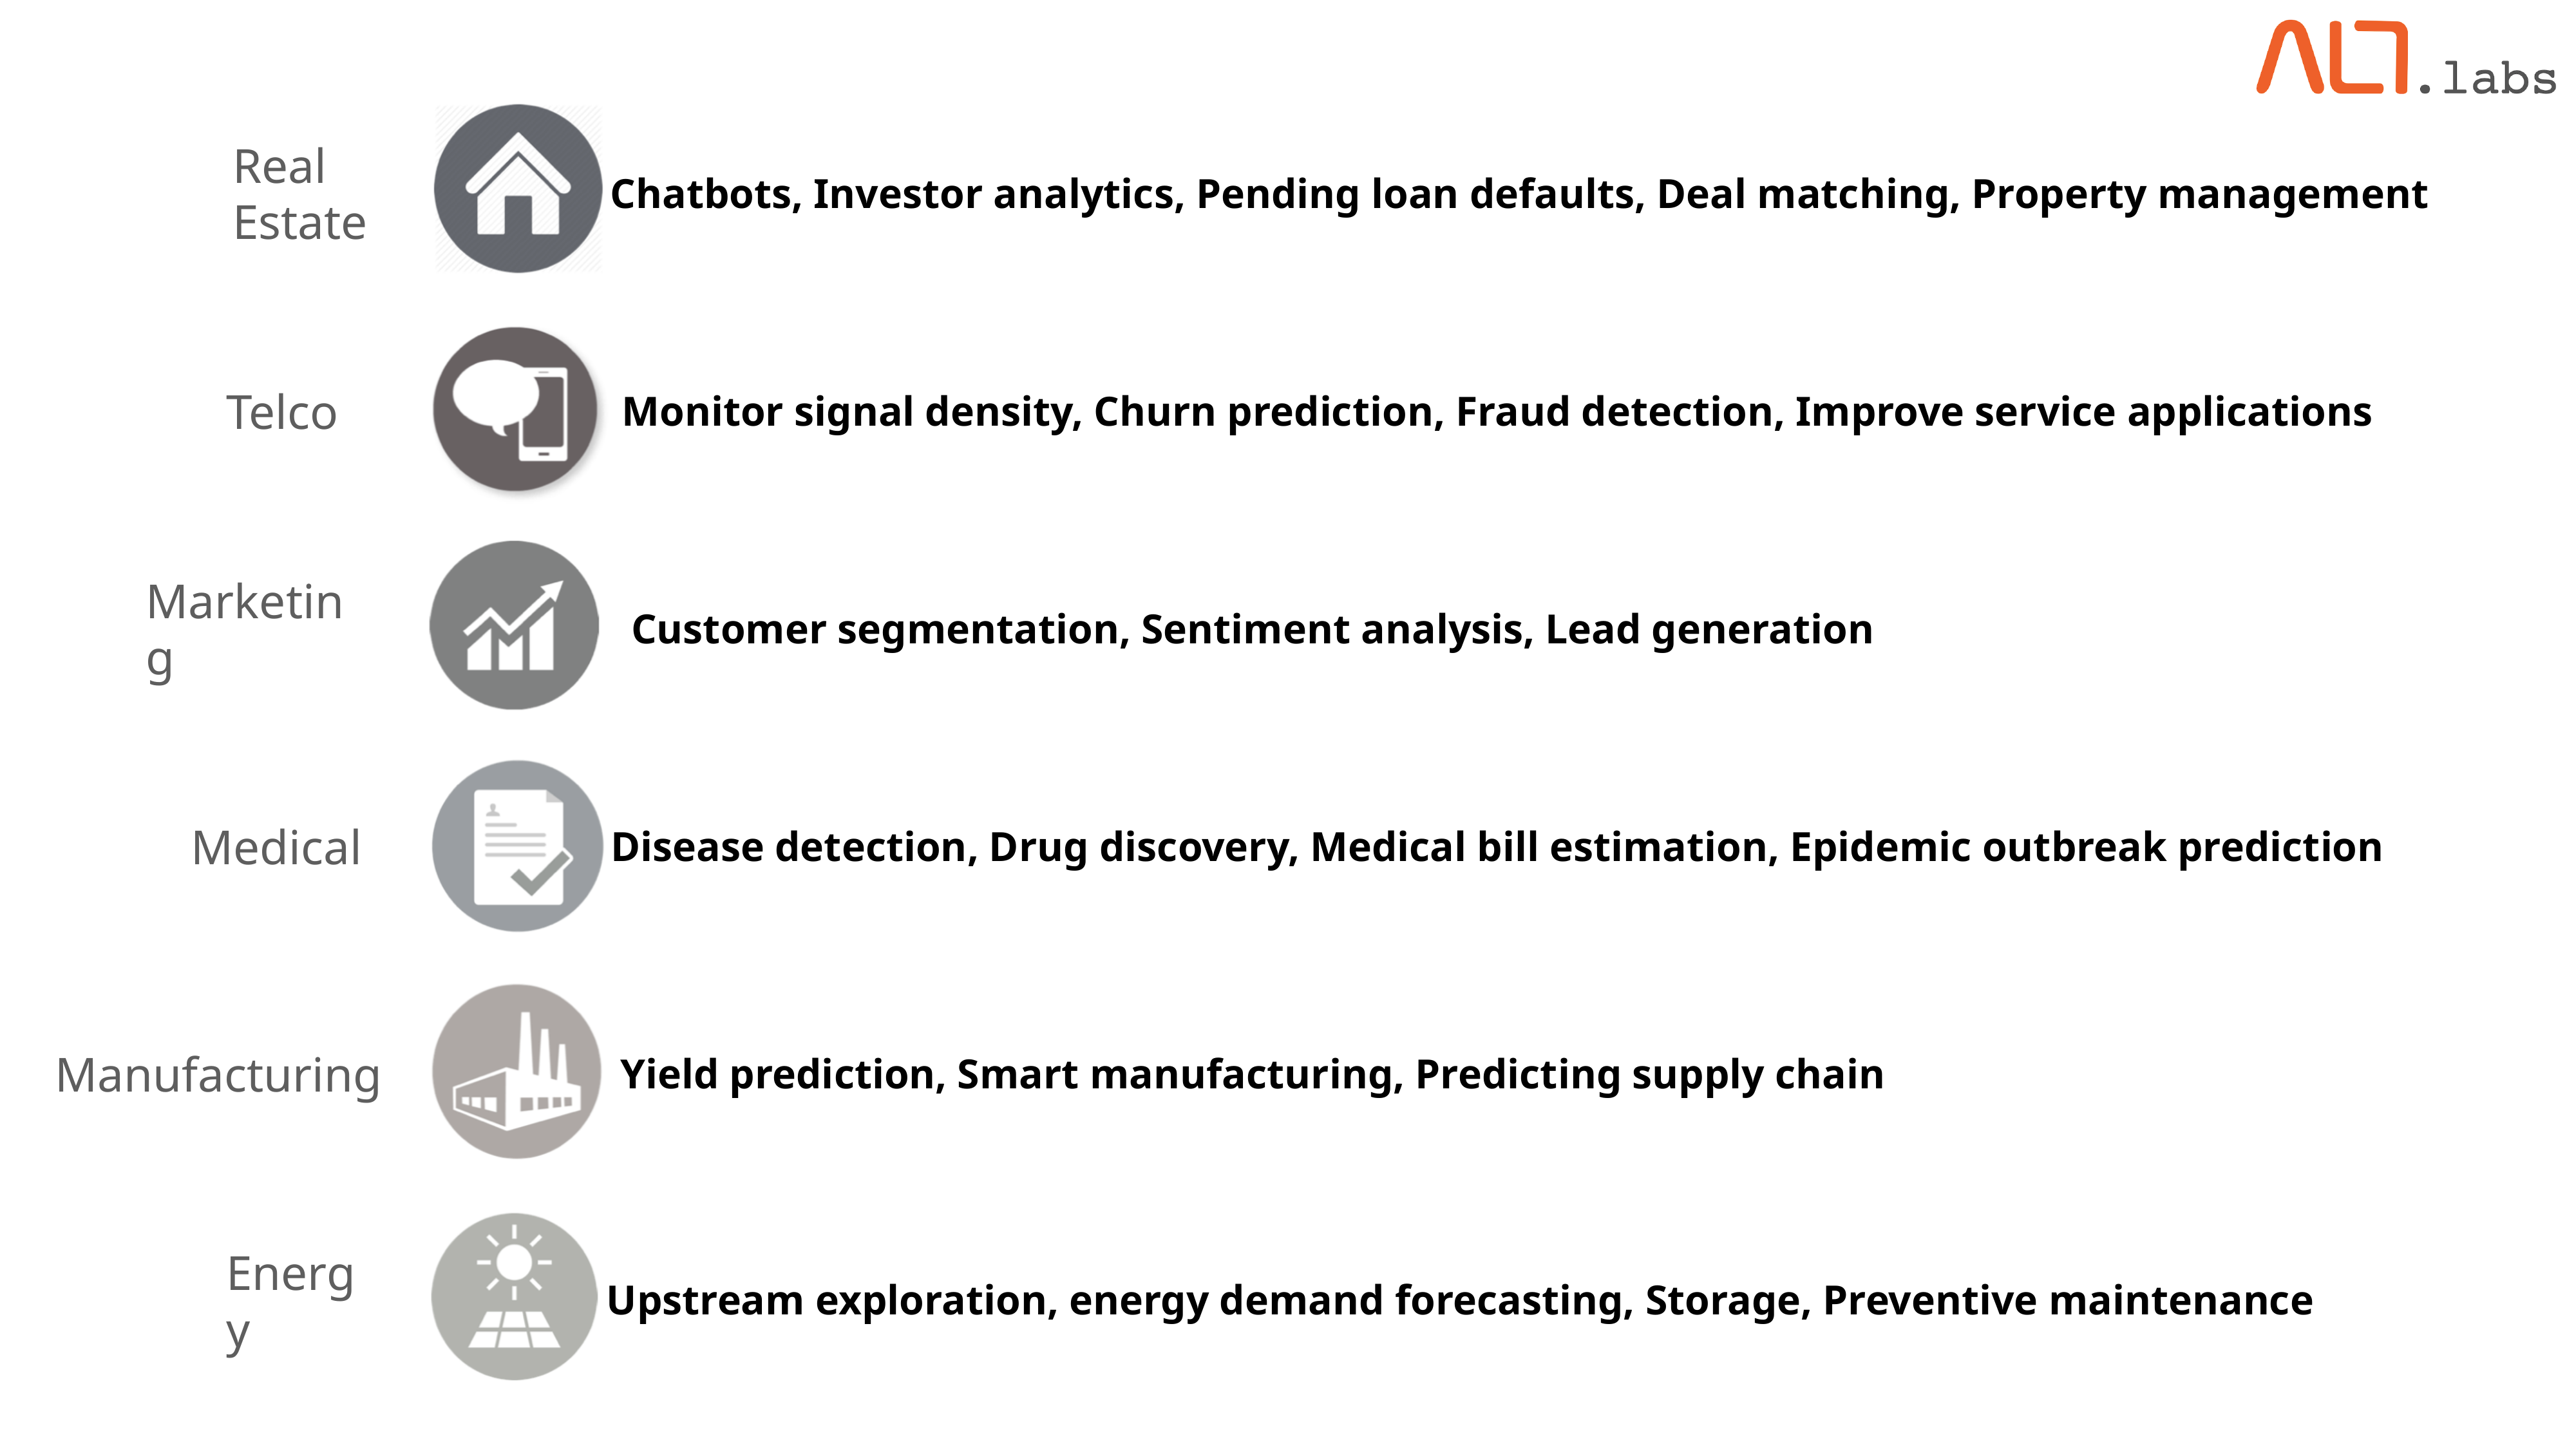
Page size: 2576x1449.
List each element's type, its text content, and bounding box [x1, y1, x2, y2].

text_box Marketing [140, 566, 372, 690]
text_box Telco [220, 376, 370, 444]
text_box Manufacturing [49, 1039, 402, 1106]
text_box Energy [220, 1238, 382, 1362]
picture [410, 752, 618, 941]
text_box Chatbots, Investor analytics, Pending loan defaults, Deal matching, Property management [616, 163, 2436, 222]
text_box Monitor signal density, Churn prediction, Fraud detection, Improve service applications [618, 381, 2380, 440]
picture [412, 1205, 616, 1392]
text_box Real Estate [227, 131, 375, 254]
picture [412, 98, 616, 283]
picture [411, 316, 618, 504]
picture [409, 538, 620, 718]
picture [2242, 9, 2567, 102]
picture [409, 974, 620, 1171]
text_box Disease detection, Drug discovery, Medical bill estimation, Epidemic outbreak prediction [618, 816, 2391, 875]
text_box Upstream exploration, energy demand forecasting, Storage, Preventive maintenance [616, 1269, 2321, 1328]
text_box Medical [185, 812, 378, 880]
text_box Customer segmentation, Sentiment analysis, Lead generation [625, 598, 1881, 658]
text_box Yield prediction, Smart manufacturing, Predicting supply chain [620, 1043, 1892, 1103]
